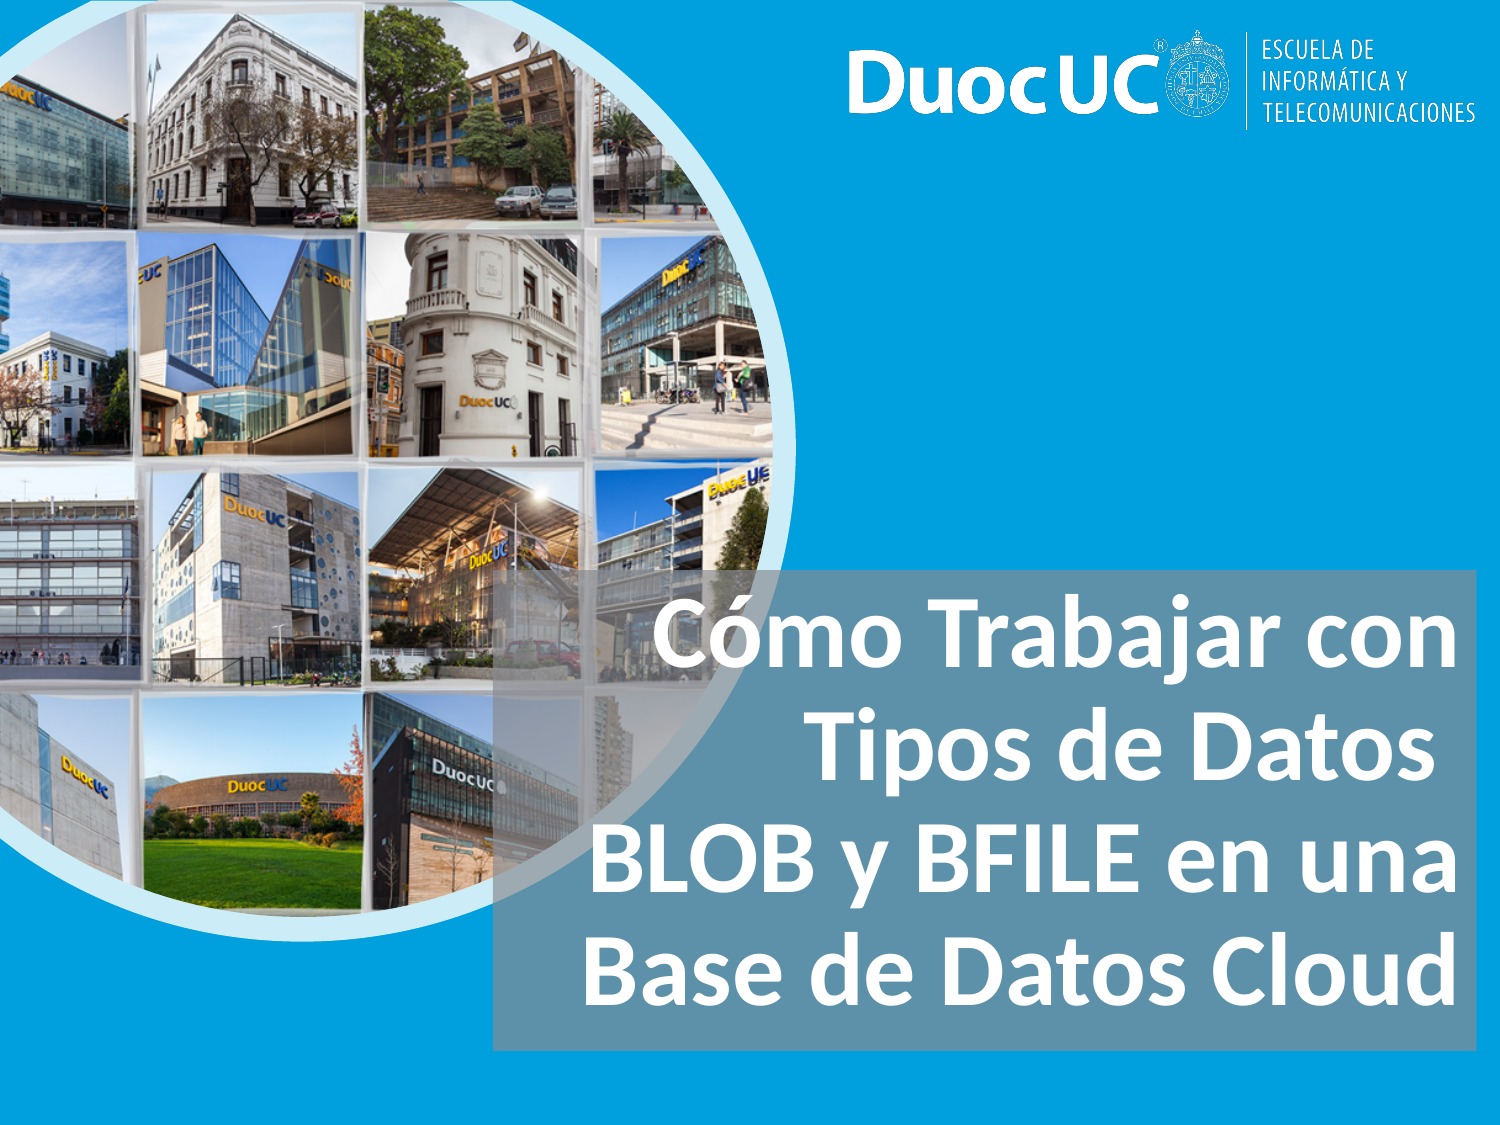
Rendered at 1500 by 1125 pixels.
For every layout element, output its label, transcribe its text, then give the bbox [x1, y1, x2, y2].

picture [1276, 103, 1282, 121]
picture [1061, 56, 1107, 113]
picture [1285, 72, 1290, 89]
title Cómo Trabajar con Tipos de Datos BLOB y BFILE en una Base de Datos Cloud [492, 570, 1477, 1051]
picture [1179, 52, 1190, 58]
picture [910, 68, 952, 113]
picture [850, 51, 904, 113]
picture [1114, 55, 1158, 114]
picture [1187, 93, 1195, 104]
picture [1190, 39, 1202, 45]
picture [1312, 40, 1318, 58]
picture [1366, 40, 1372, 58]
picture [0, 0, 773, 917]
picture [1264, 40, 1270, 58]
picture [958, 67, 1004, 113]
picture [1179, 84, 1186, 96]
picture [1457, 103, 1462, 121]
picture [1011, 67, 1045, 113]
picture [1298, 103, 1303, 121]
